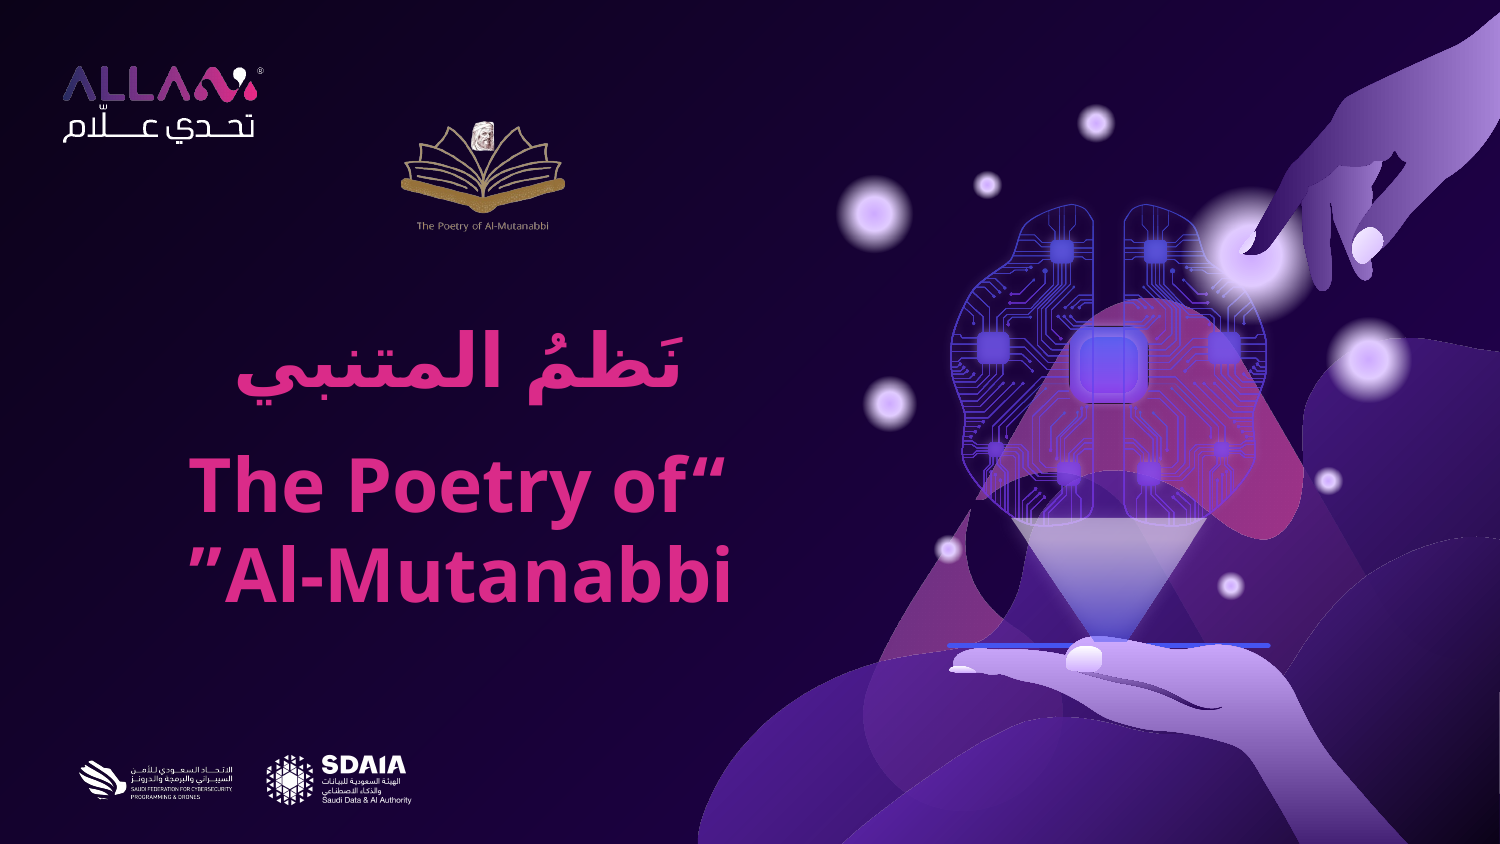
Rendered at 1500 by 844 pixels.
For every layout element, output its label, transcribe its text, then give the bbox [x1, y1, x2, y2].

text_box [63, 746, 431, 813]
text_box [819, 0, 1500, 844]
picture [63, 66, 265, 153]
title نَظمُ المتنبي “The Poetry of Al-Mutanabbi” [168, 286, 750, 633]
picture [401, 90, 566, 244]
